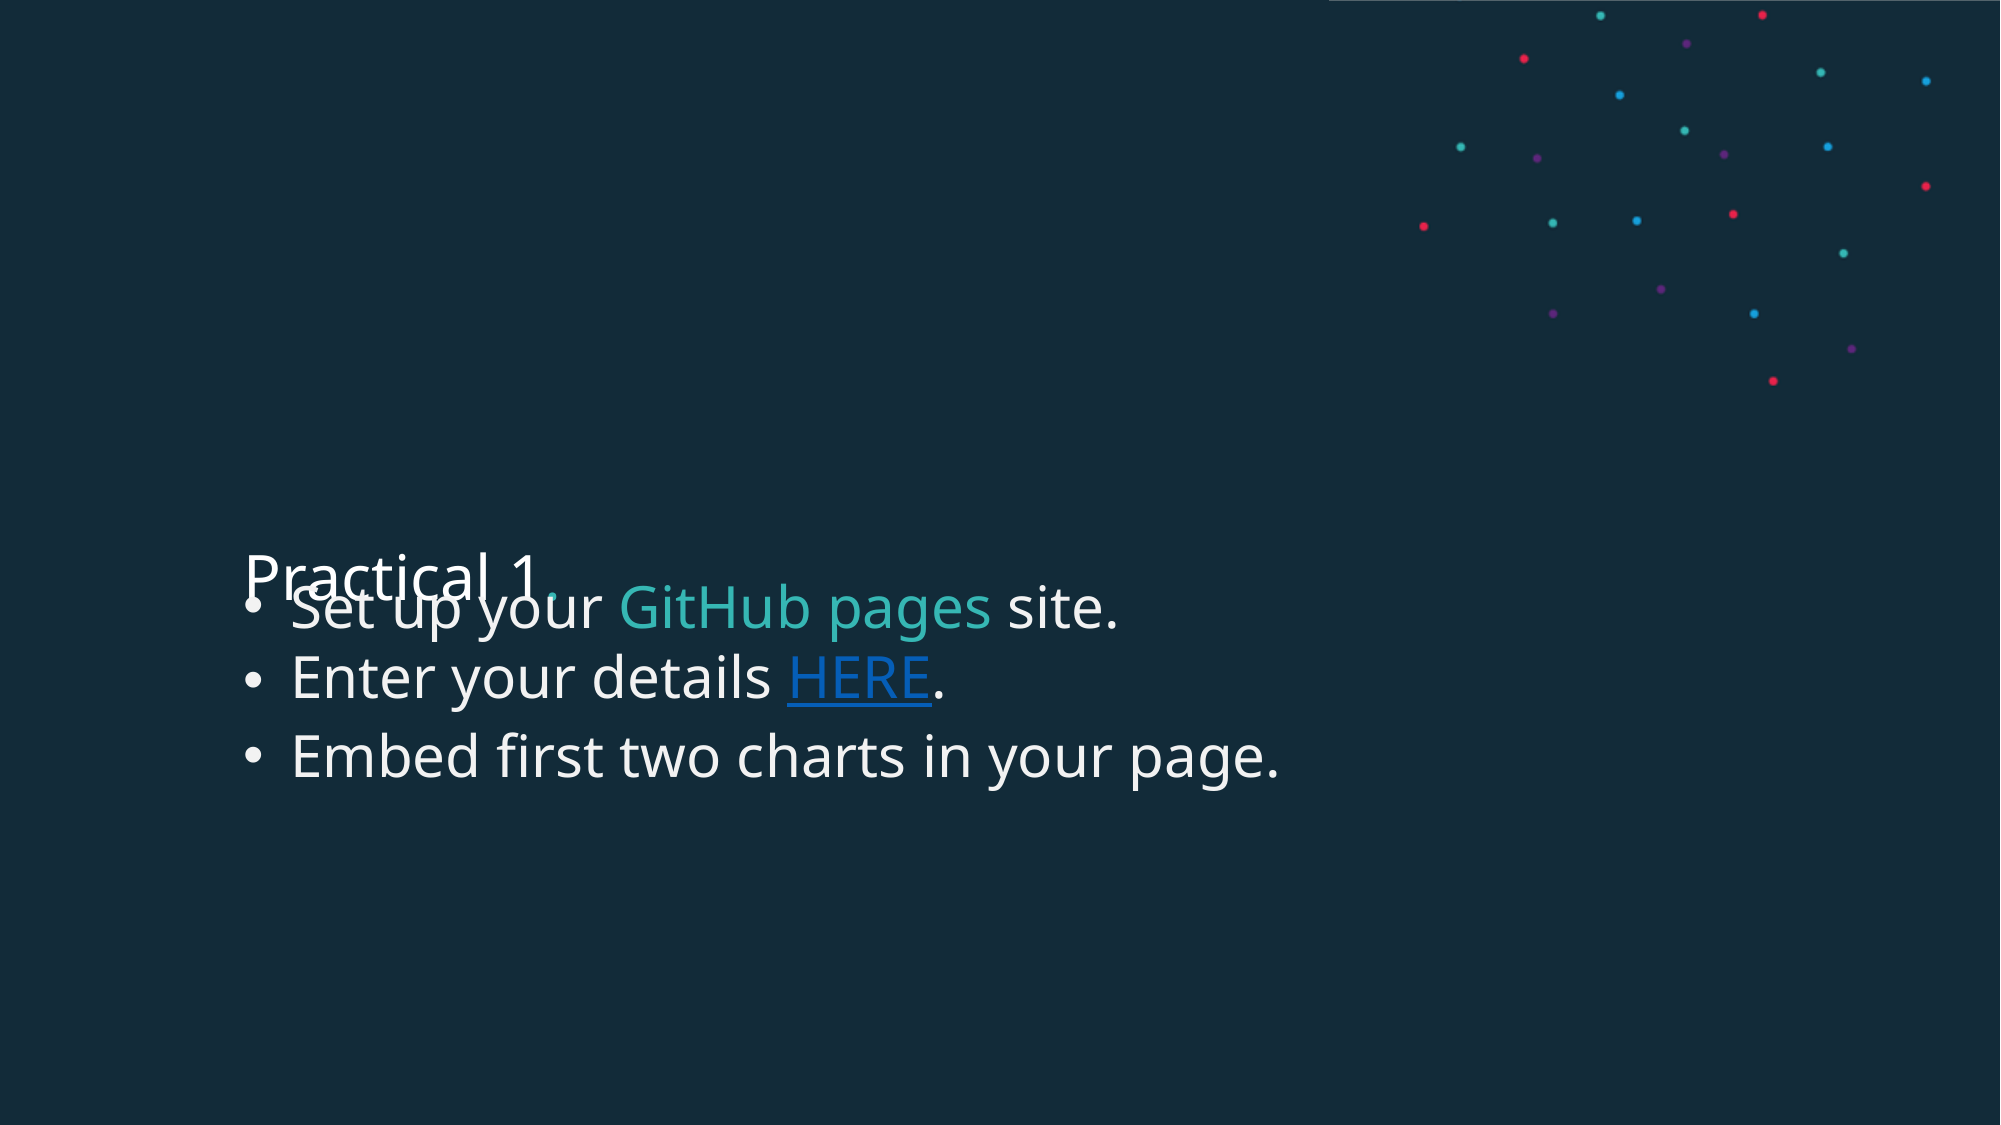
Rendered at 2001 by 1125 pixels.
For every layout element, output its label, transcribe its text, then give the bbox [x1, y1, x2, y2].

title Practical 1. [228, 535, 1729, 775]
picture [1329, 0, 2000, 411]
text_box Set up your GitHub pages site. Enter your details HERE. Embed first two charts in your page. [228, 562, 1625, 797]
